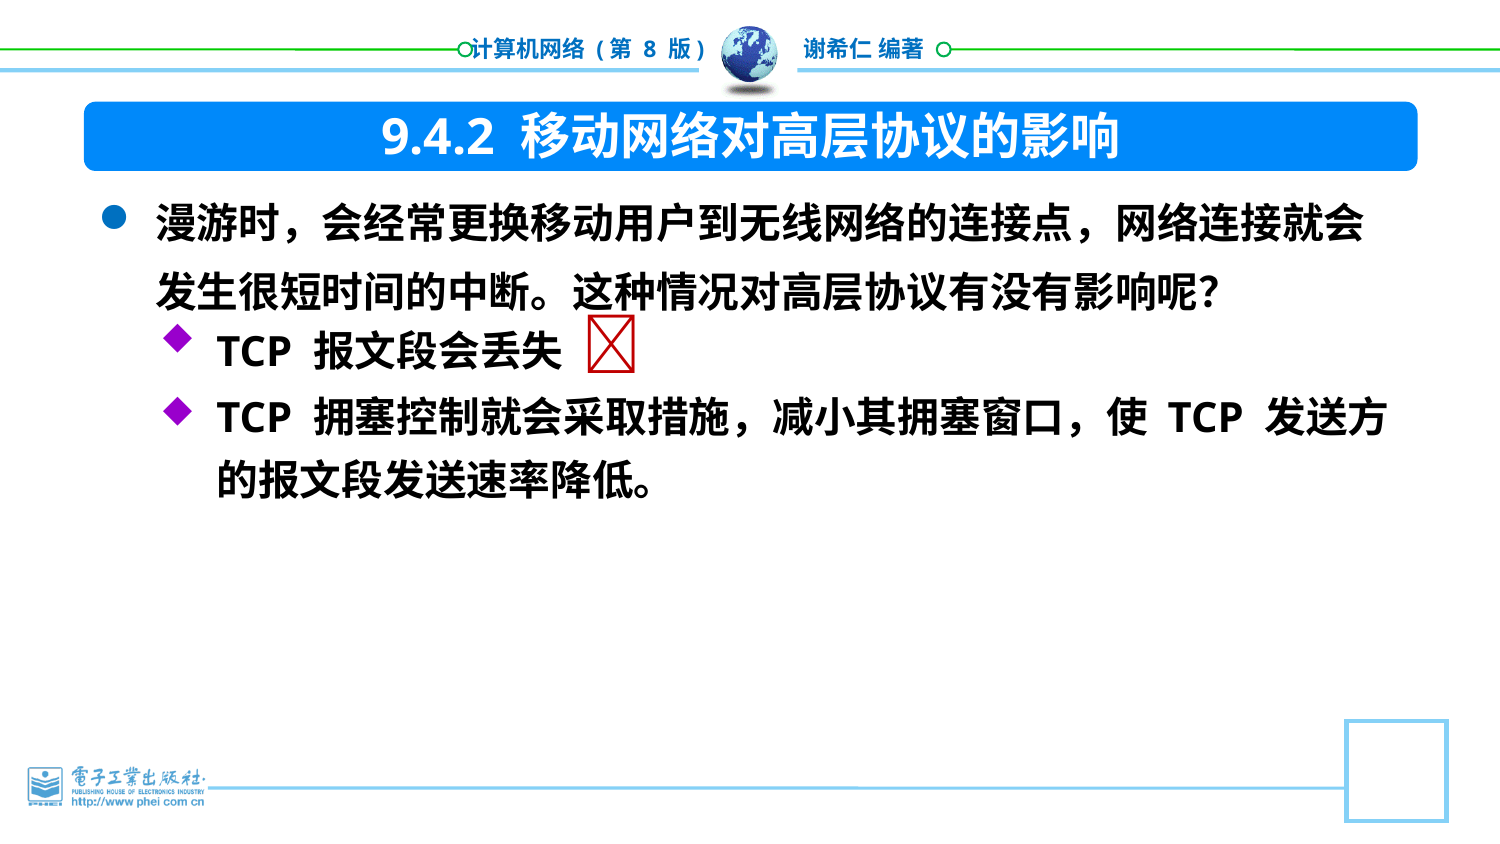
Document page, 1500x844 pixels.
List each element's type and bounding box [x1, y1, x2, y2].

picture [23, 764, 208, 809]
text_box [83, 97, 1418, 511]
picture [719, 24, 779, 97]
